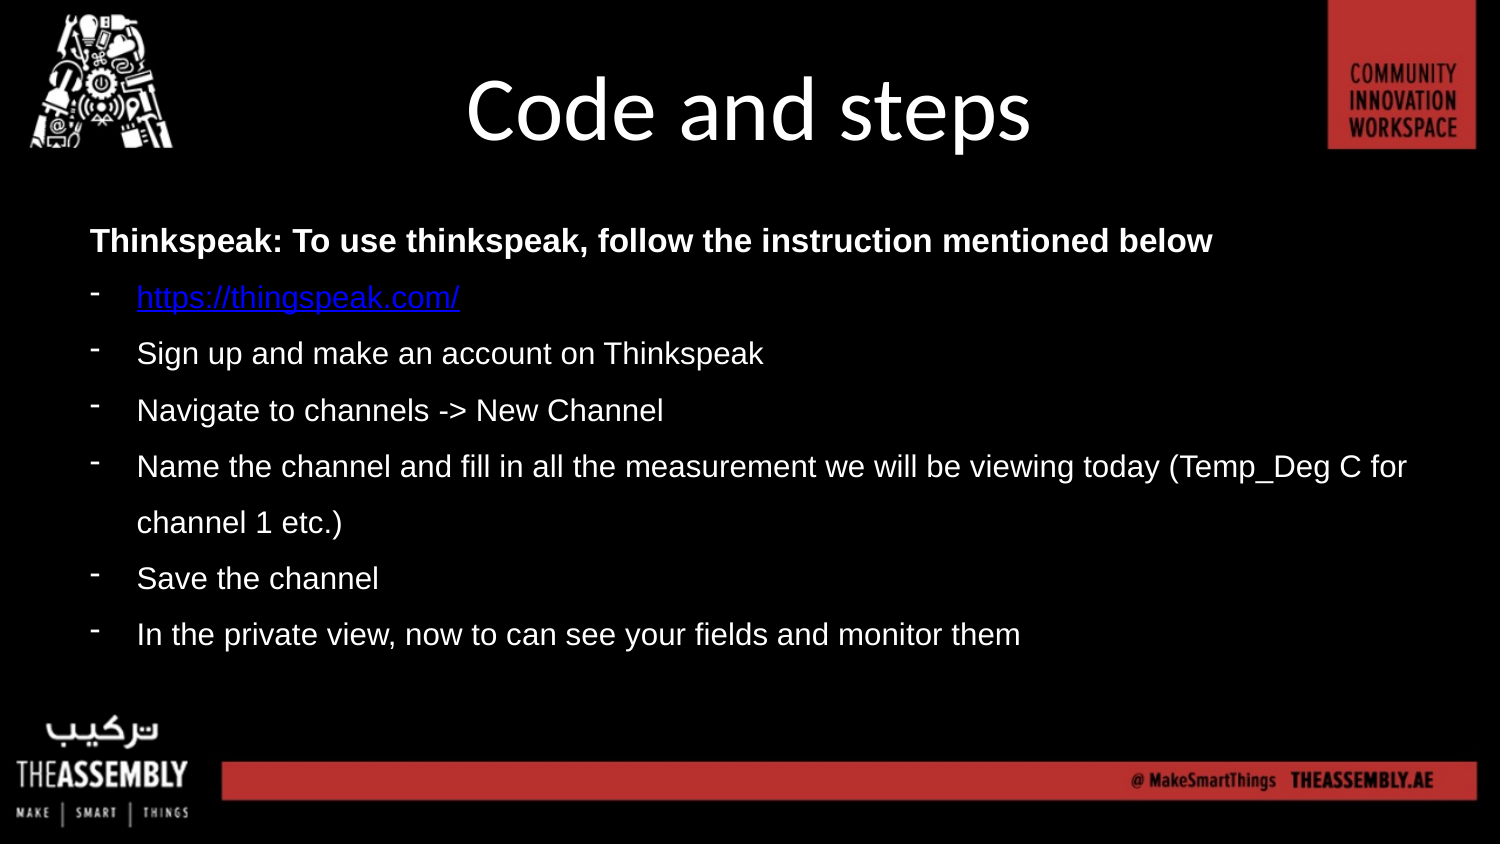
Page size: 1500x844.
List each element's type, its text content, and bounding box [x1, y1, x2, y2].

text_box Code and steps [74, 33, 1425, 175]
picture [0, 0, 1500, 844]
text_box Thinkspeak: To use thinkspeak, follow the instruction mentioned below https://thingspeak.com/ Sign up and make an account on Thinkspeak Navigate to channels -> New Channel Name the channel and fill in all the measurement we will be viewing today (Temp_Deg C for channel 1 etc.) Save the channel In the private view, now to can see your fields and monitor them [74, 191, 1456, 844]
